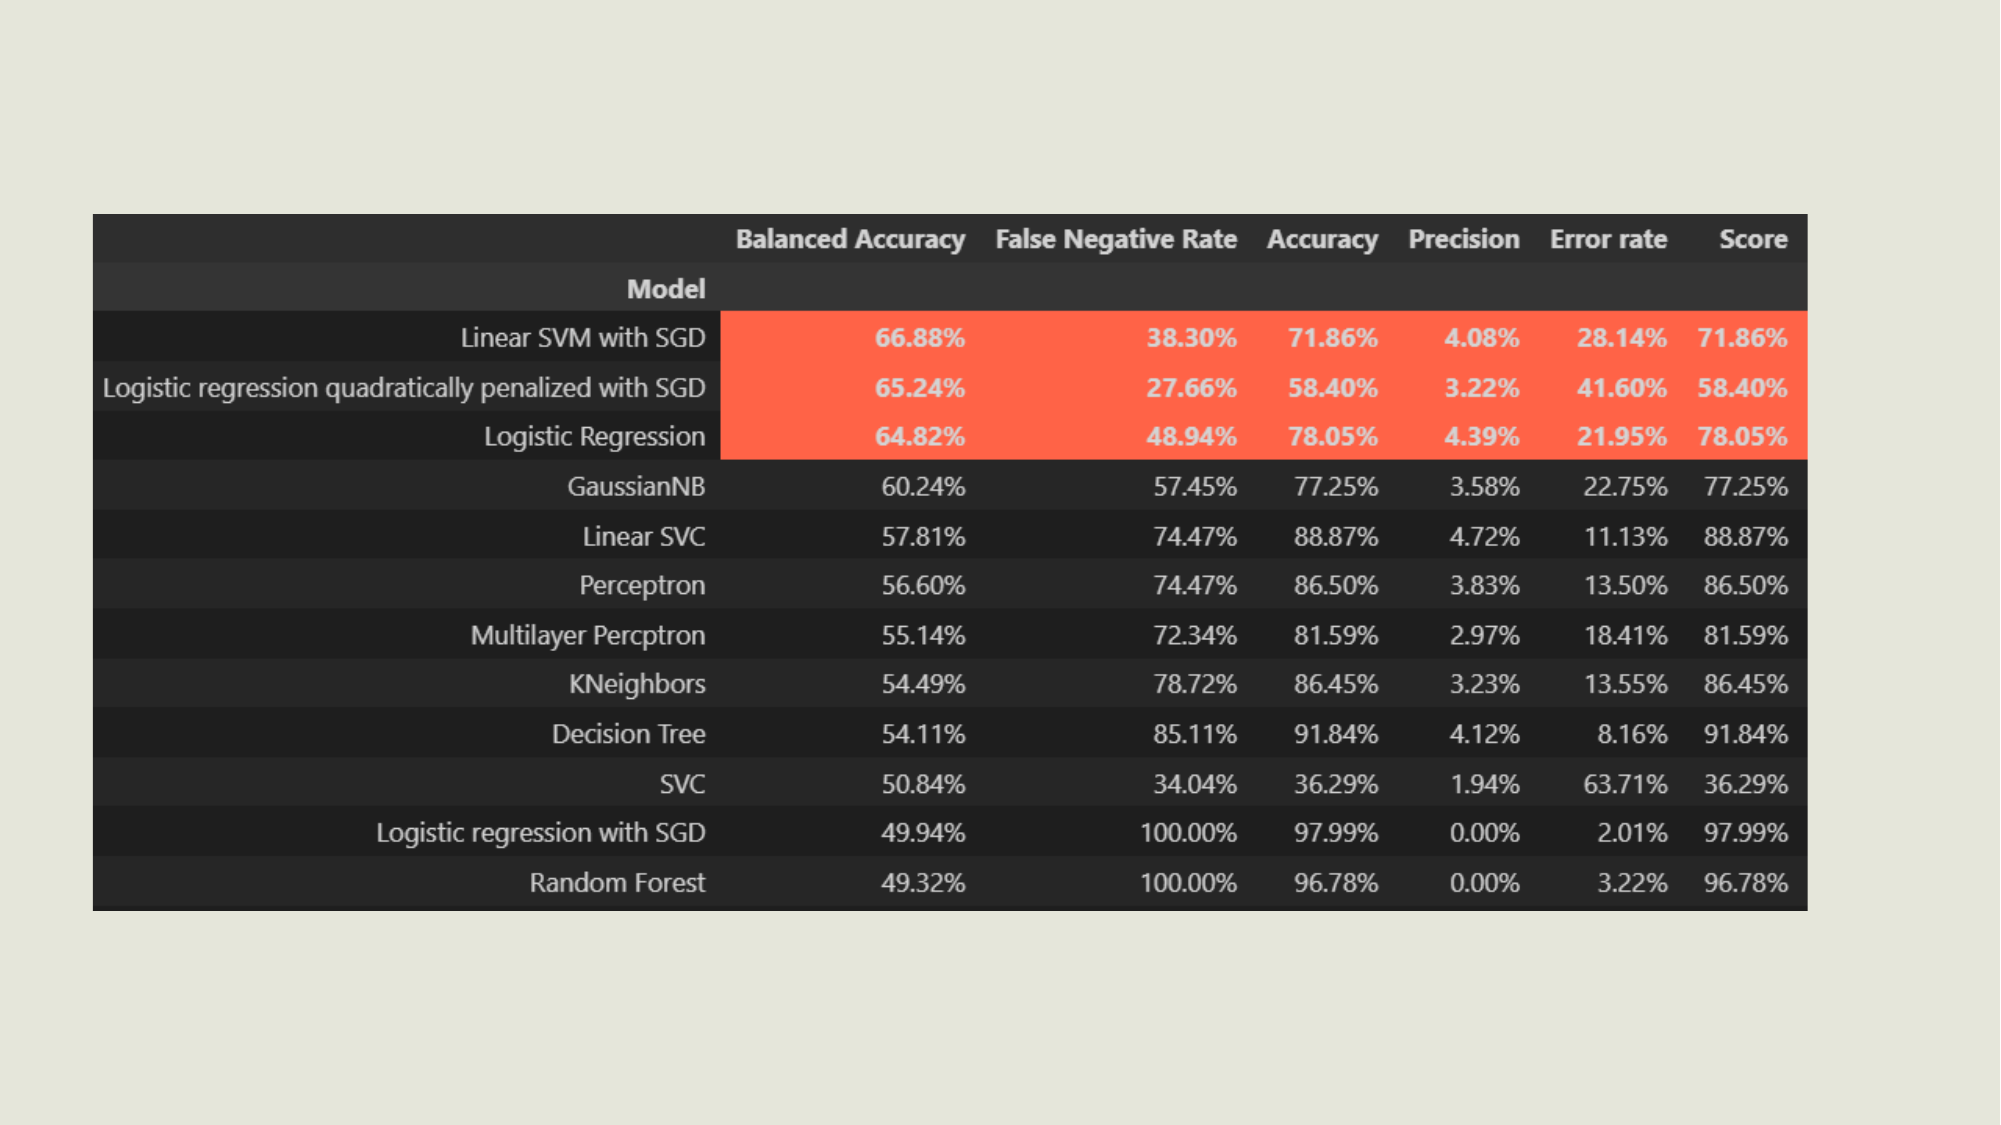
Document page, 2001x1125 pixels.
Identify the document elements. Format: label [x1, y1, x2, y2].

picture [92, 214, 1808, 911]
